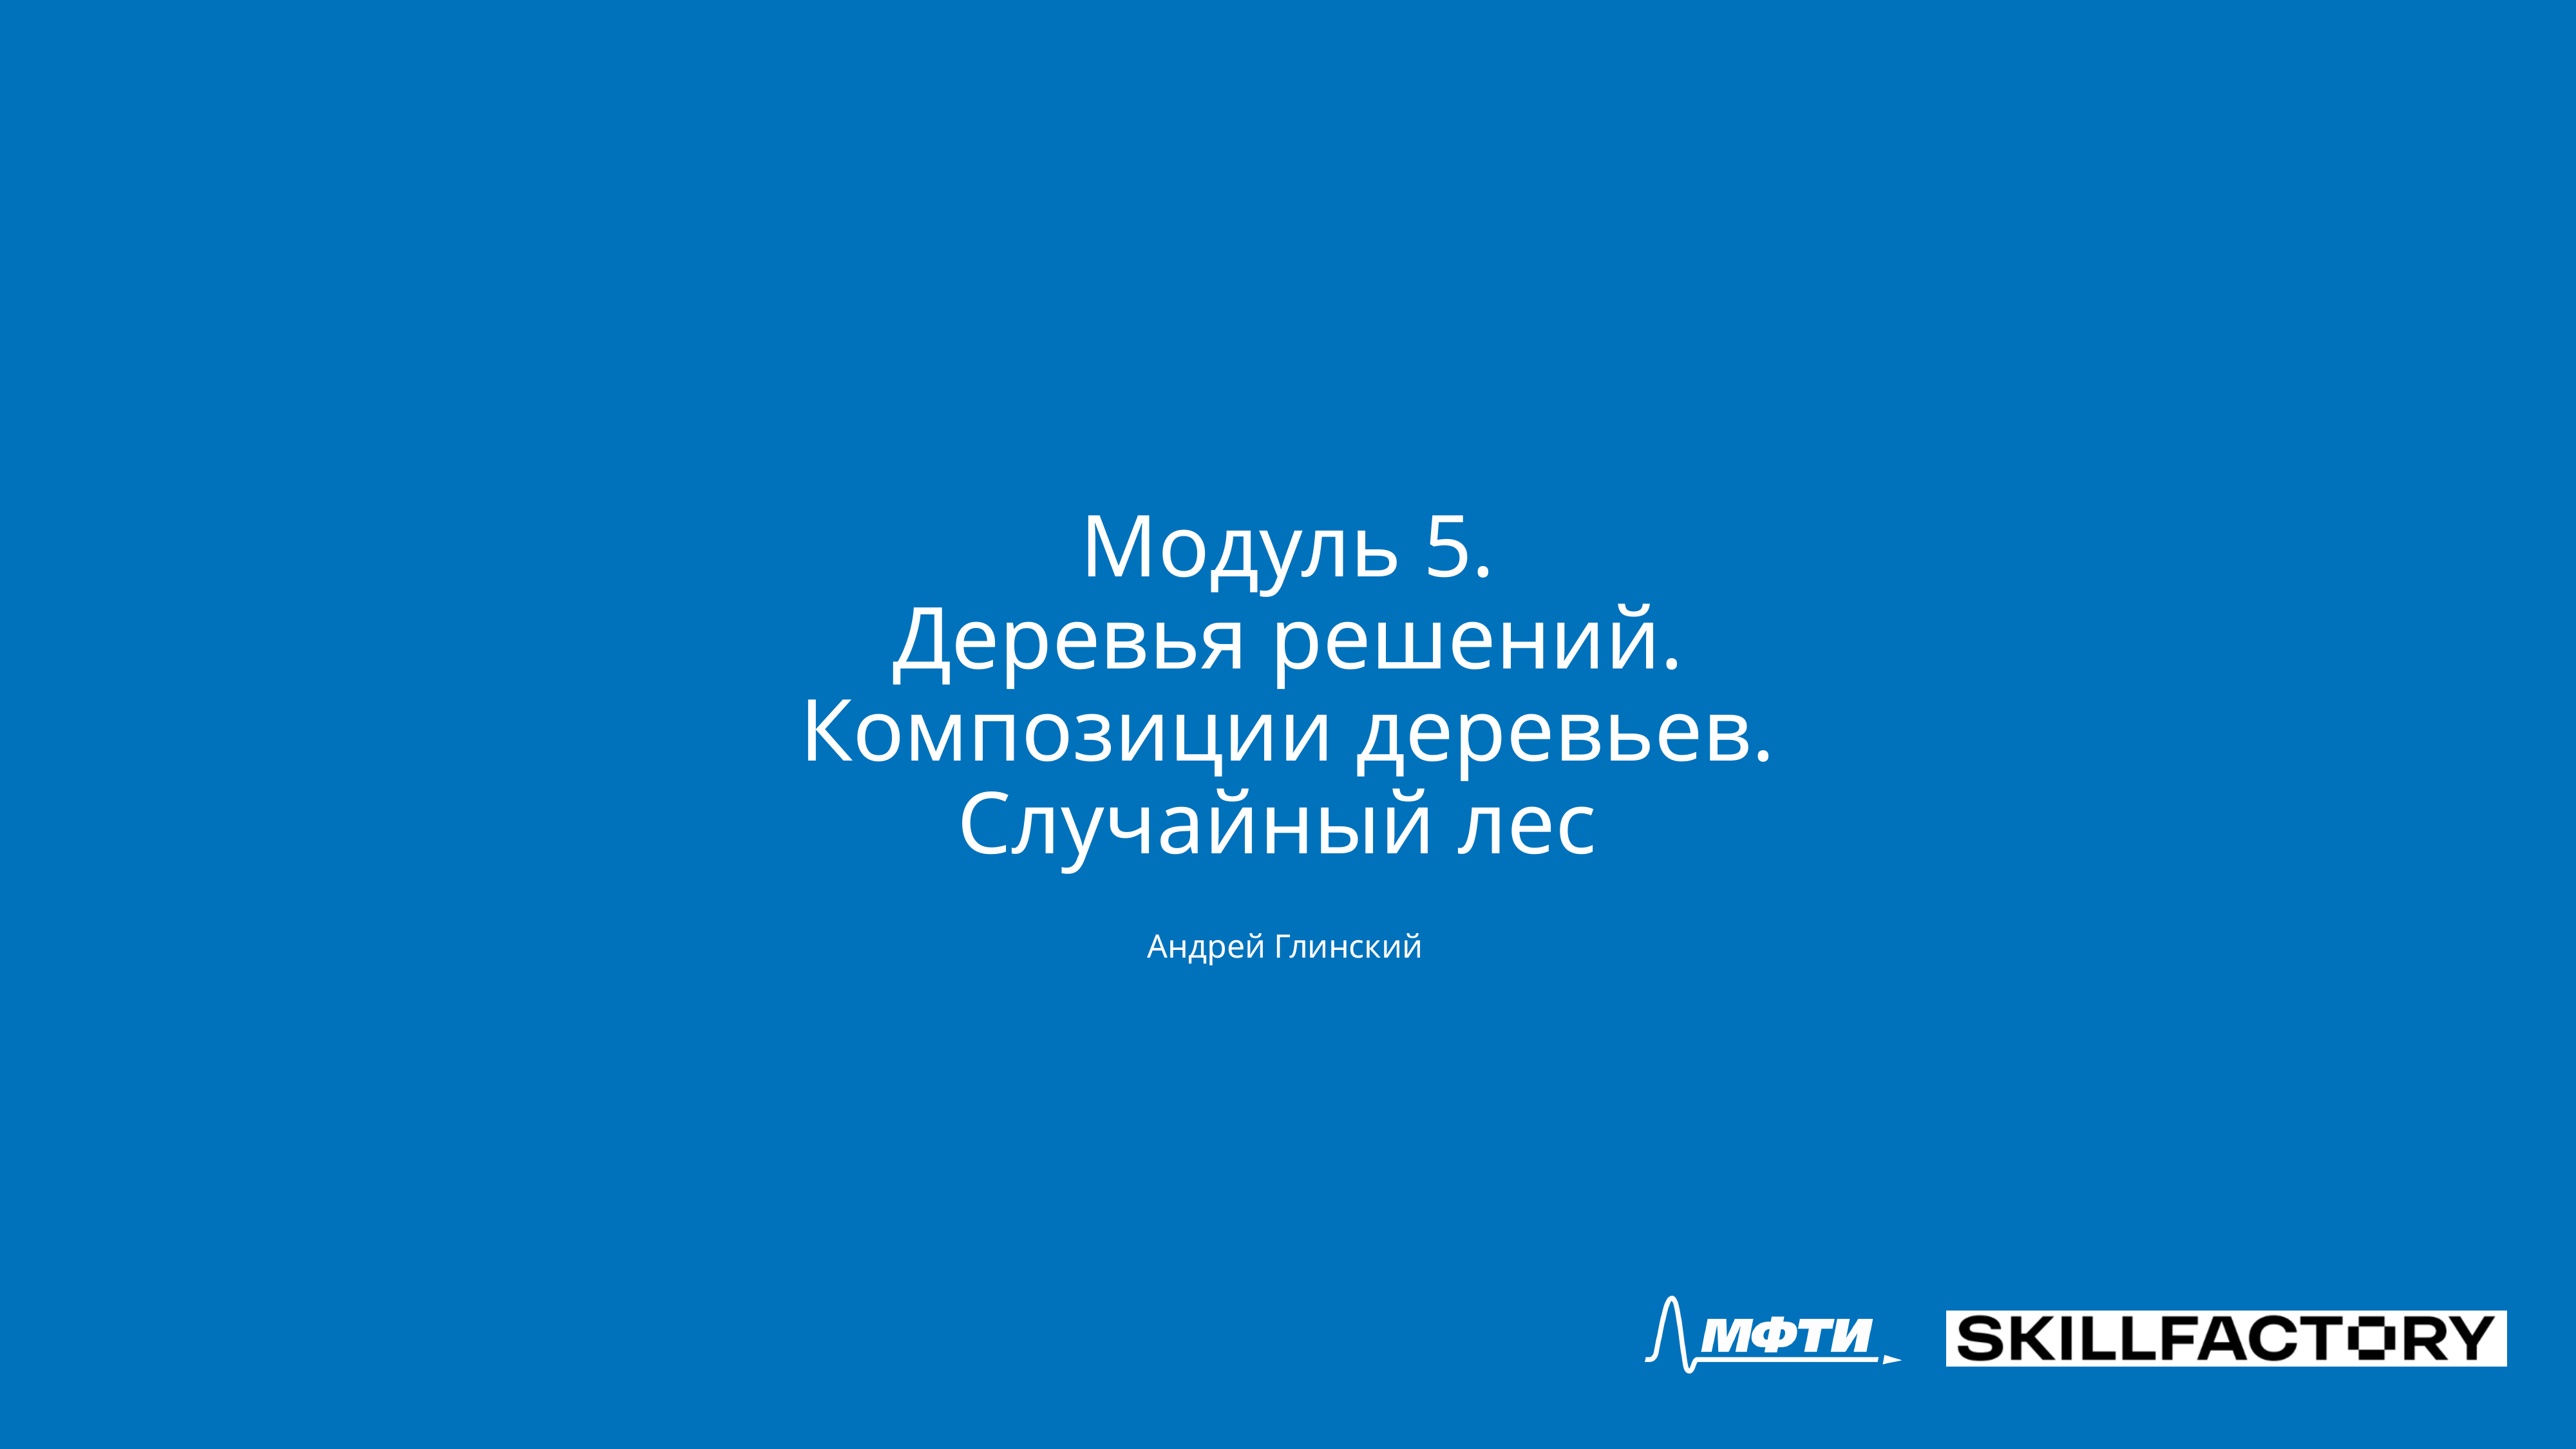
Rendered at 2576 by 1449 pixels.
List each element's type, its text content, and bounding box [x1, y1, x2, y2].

subtitle Андрей Глинский [1036, 925, 1535, 965]
picture [1946, 1311, 2507, 1367]
picture [1645, 1296, 1902, 1374]
list Модуль 5. Деревья решений. Композиции деревьев. Случайный лес [626, 502, 1950, 896]
